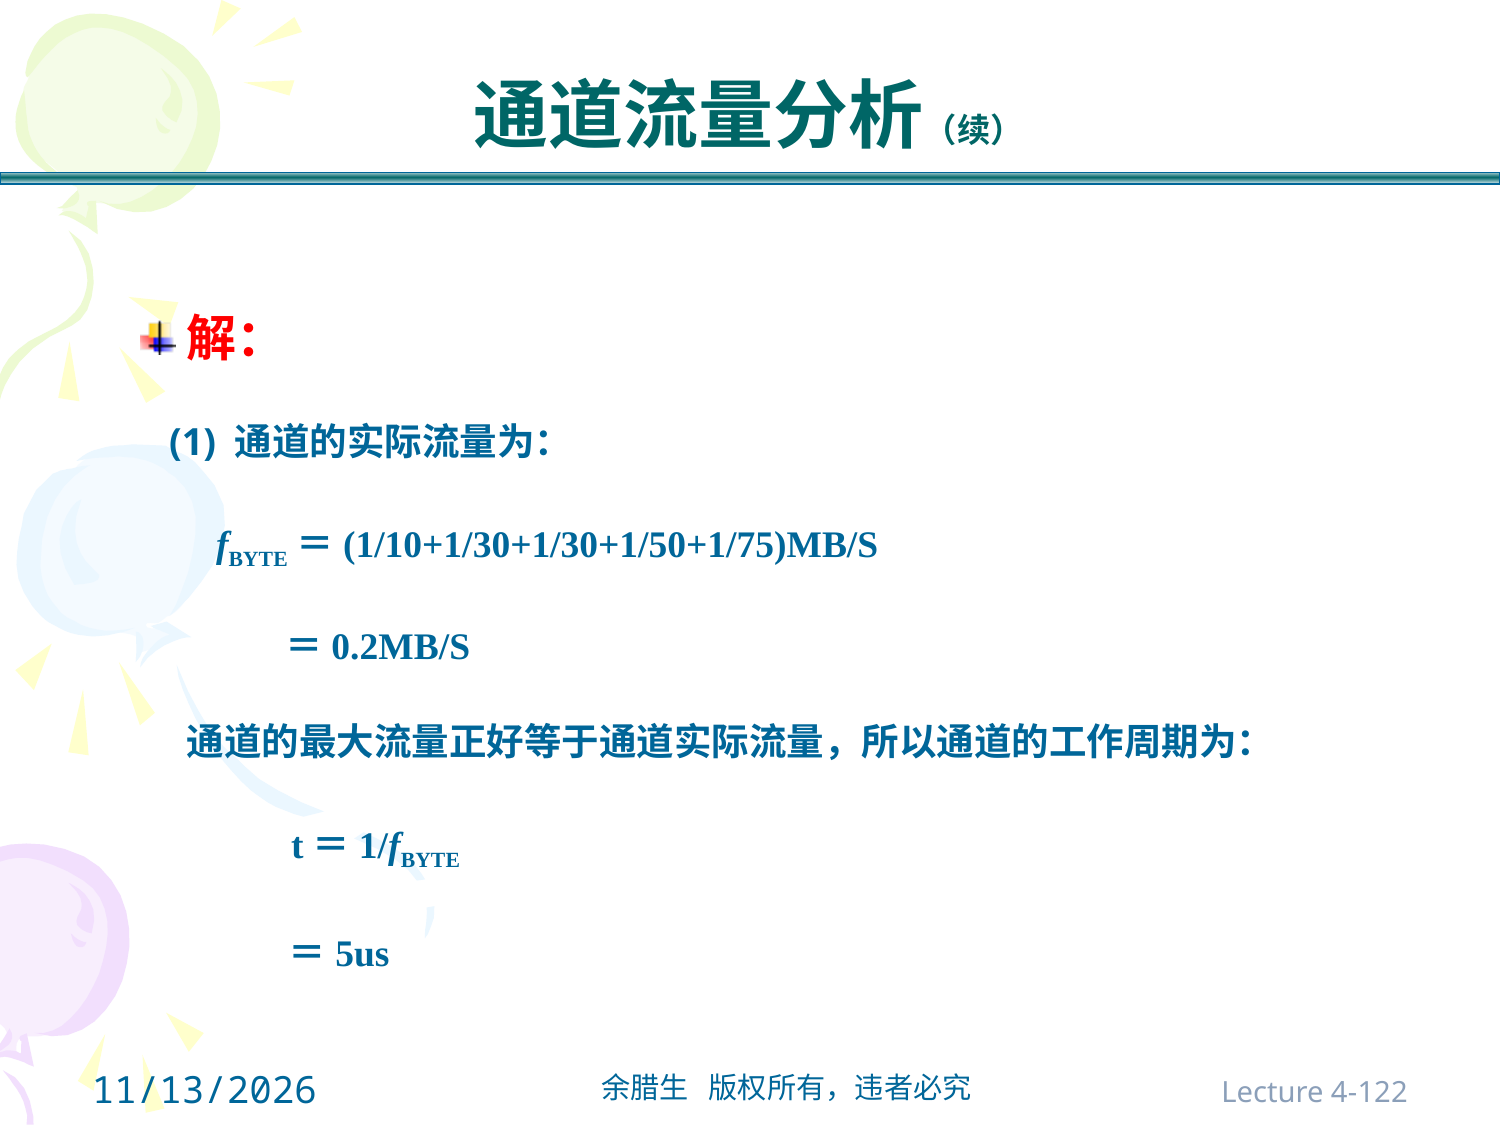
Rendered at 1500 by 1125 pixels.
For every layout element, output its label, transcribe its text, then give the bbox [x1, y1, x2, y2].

title 通道流量分析（续） [72, 78, 1425, 167]
slide_number Lecture 4-122 [1072, 1066, 1423, 1125]
picture [140, 319, 176, 355]
list 解： (1) 通道的实际流量为： fBYTE＝(1/10+1/30+1/30+1/50+1/75)MB/S ＝0.2MB/S 通道的最大流量正好等于通道实际流量，所以通道的工作周期为： t＝1/fBYTE ＝5us [50, 196, 1450, 1000]
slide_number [76, 1058, 573, 1125]
